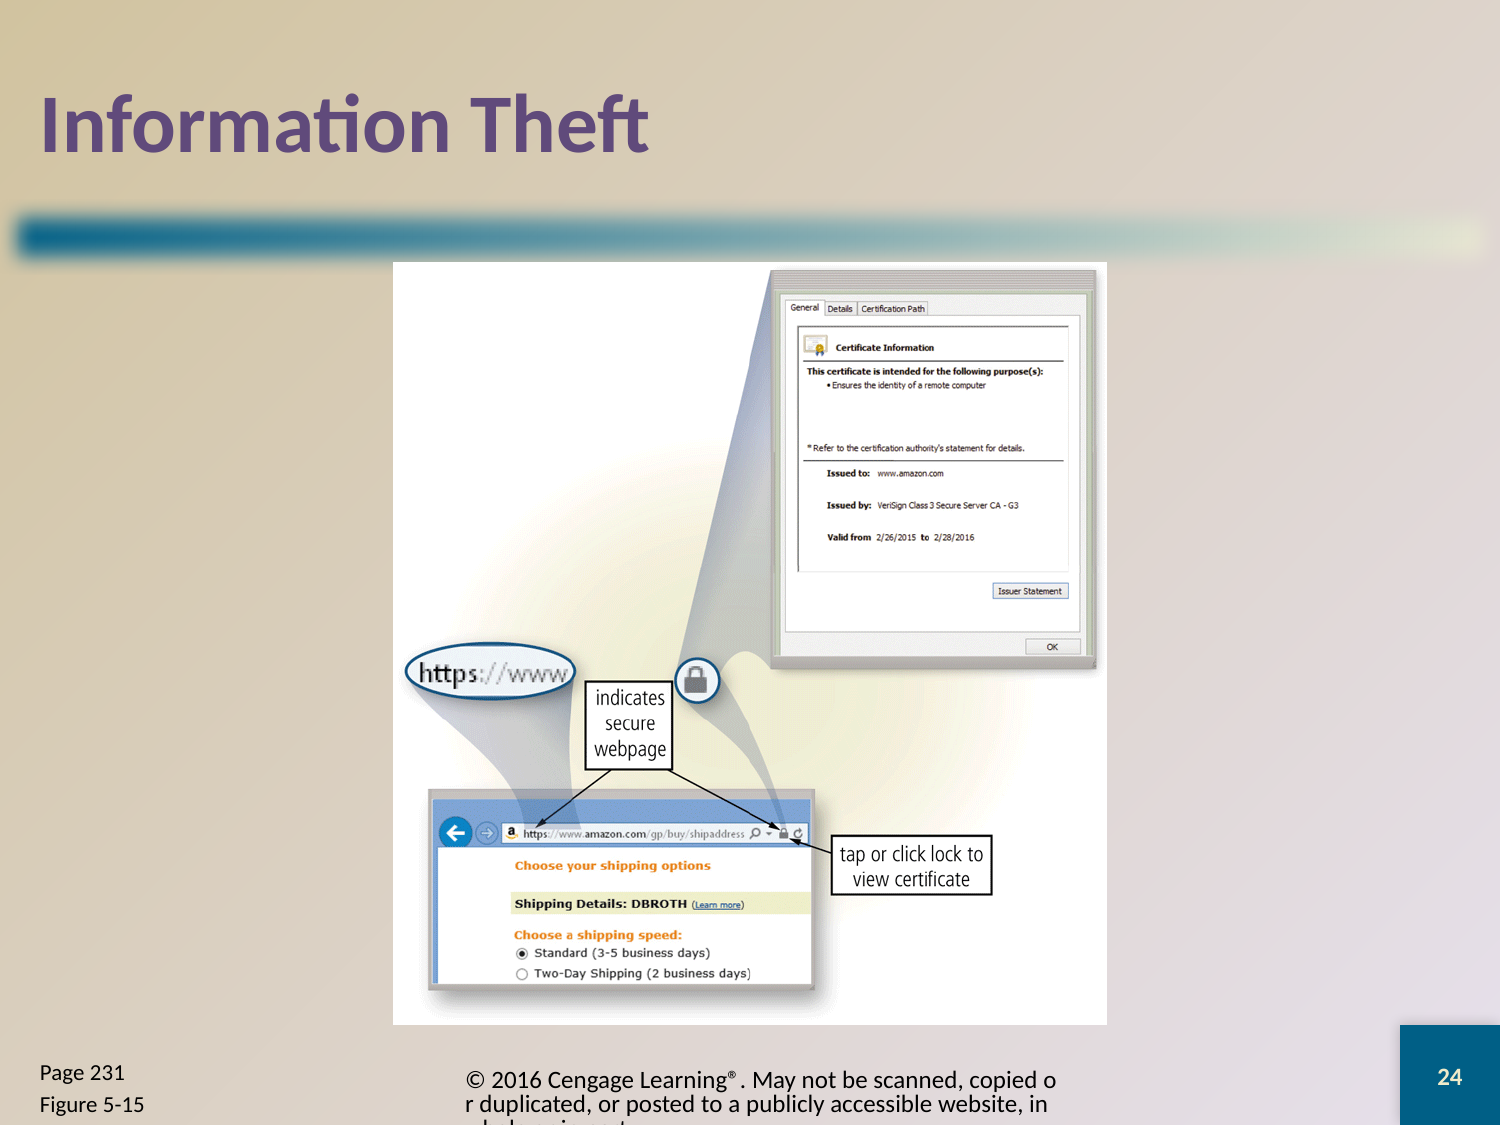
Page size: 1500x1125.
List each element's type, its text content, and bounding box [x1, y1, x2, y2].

list Page 231 Figure 5-15 [24, 1050, 300, 1125]
title Information Theft [24, 24, 1475, 213]
slide_number 24 [1400, 1025, 1500, 1125]
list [393, 262, 1107, 1026]
footer © 2016 Cengage Learning®. May not be scanned, copied or duplicated, or posted to a publicly accessible website, in whole or in part. [450, 1036, 1075, 1120]
